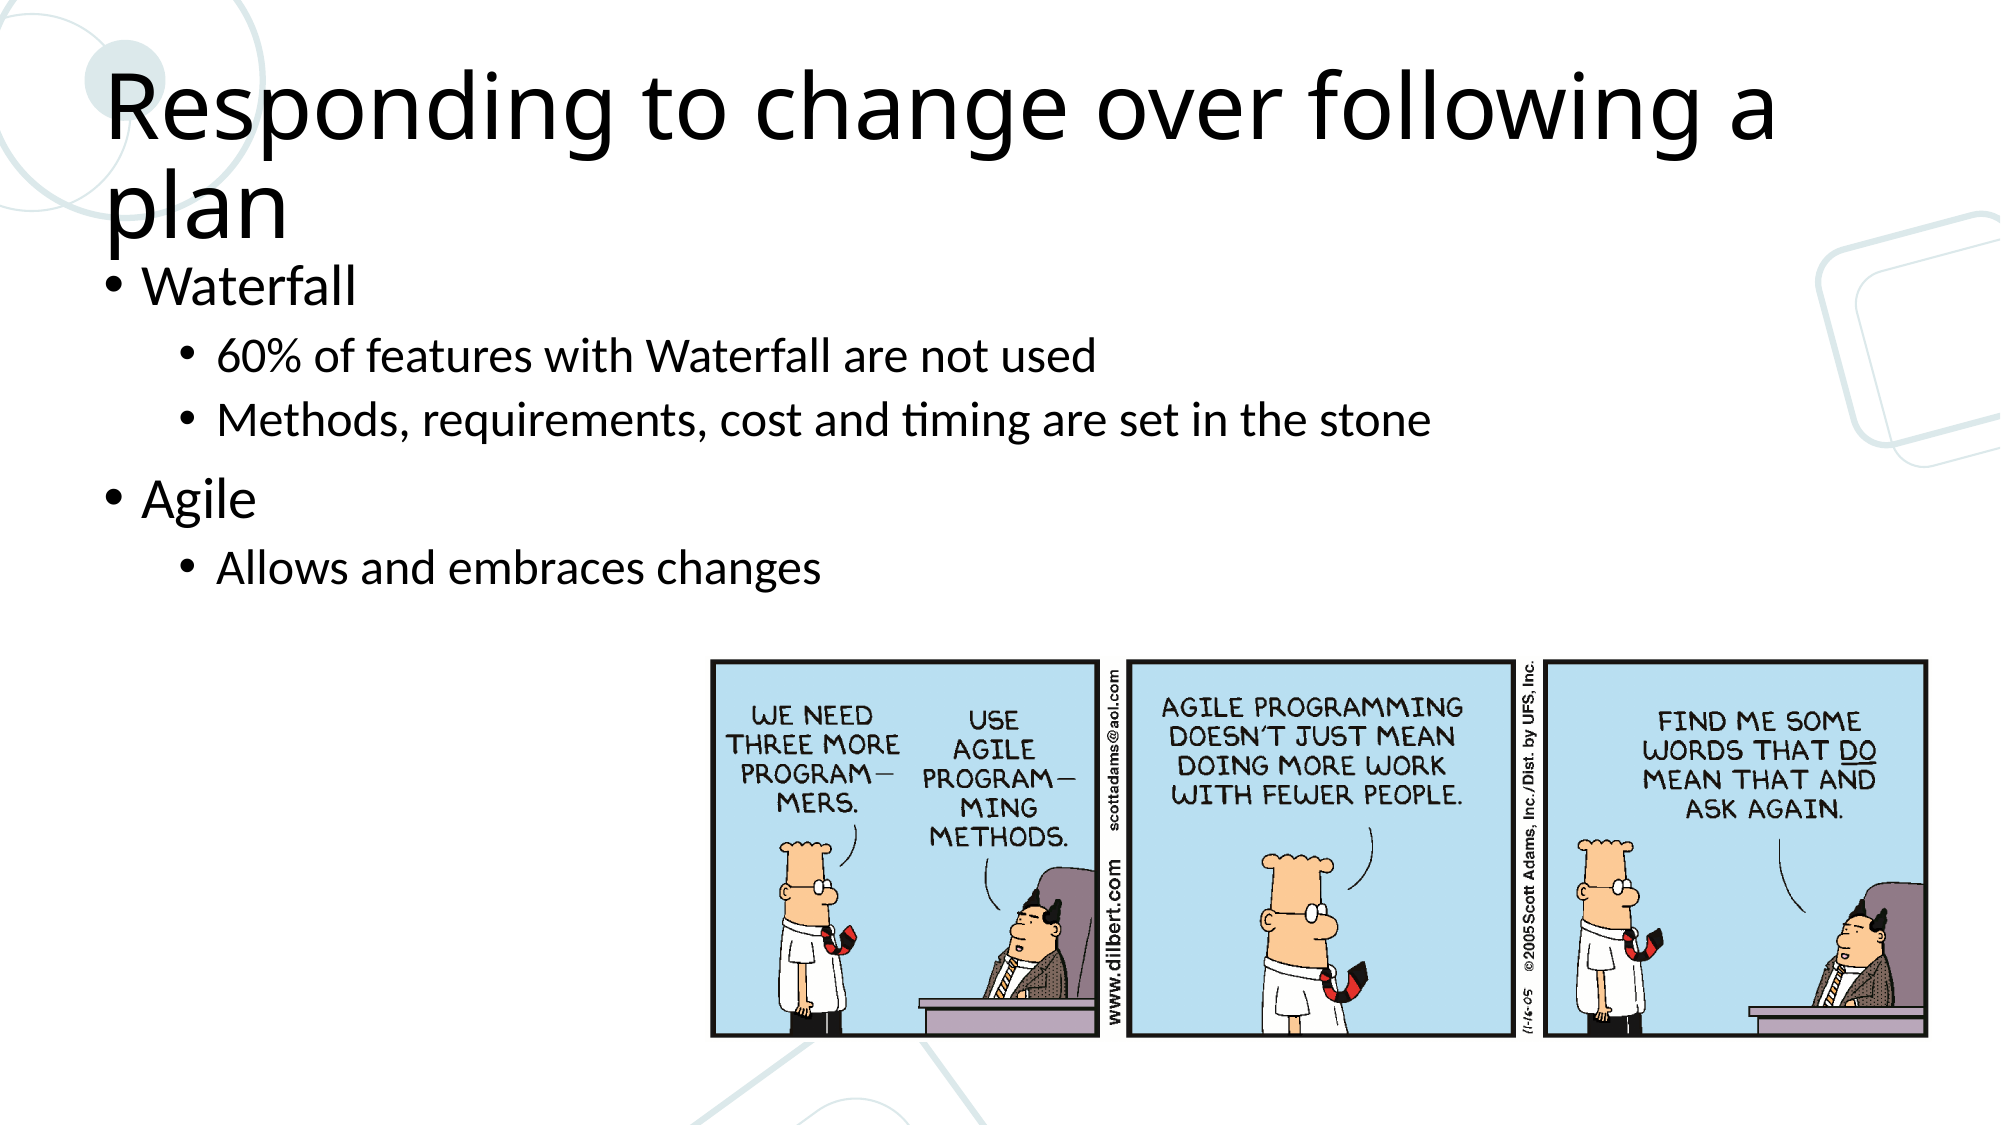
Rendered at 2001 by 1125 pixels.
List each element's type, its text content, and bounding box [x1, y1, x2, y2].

picture [705, 656, 1932, 1042]
title Responding to change over following a plan [88, 70, 1912, 248]
list Waterfall 60% of features with Waterfall are not used Methods, requirements, cost and timing are set in the stone Agile Allows and embraces changes [88, 248, 1912, 954]
